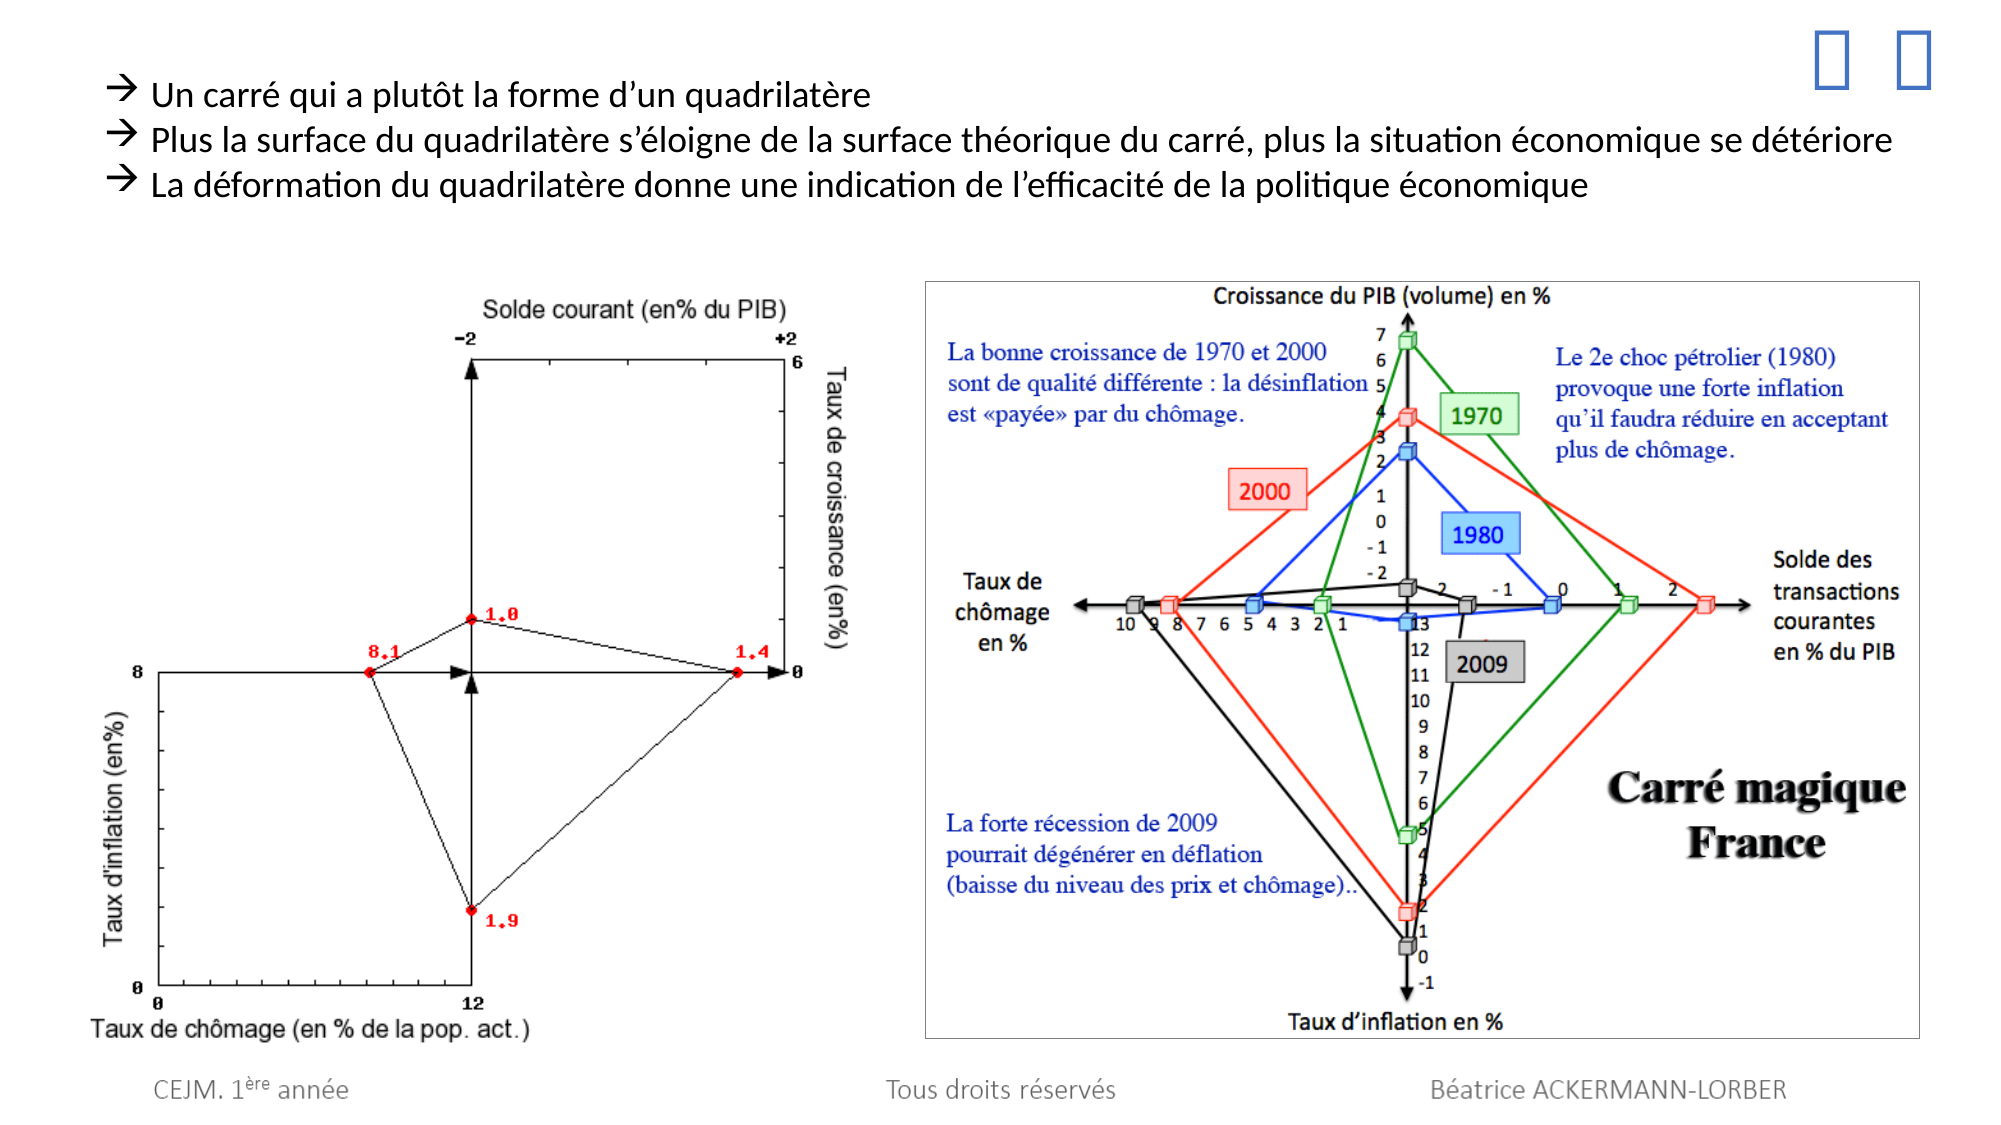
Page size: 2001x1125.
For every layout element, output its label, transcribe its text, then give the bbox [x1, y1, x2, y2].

picture [925, 281, 1920, 1039]
text_box Un carré qui a plutôt la forme d’un quadrilatère Plus la surface du quadrilatère s’éloigne de la surface théorique du carré, plus la situation économique se détériore La déformation du quadrilatère donne une indication de l’efficacité de la politique économique [89, 62, 1920, 258]
text_box  [1792, 0, 1900, 115]
picture [80, 281, 1865, 1125]
text_box  [1900, 0, 1982, 115]
